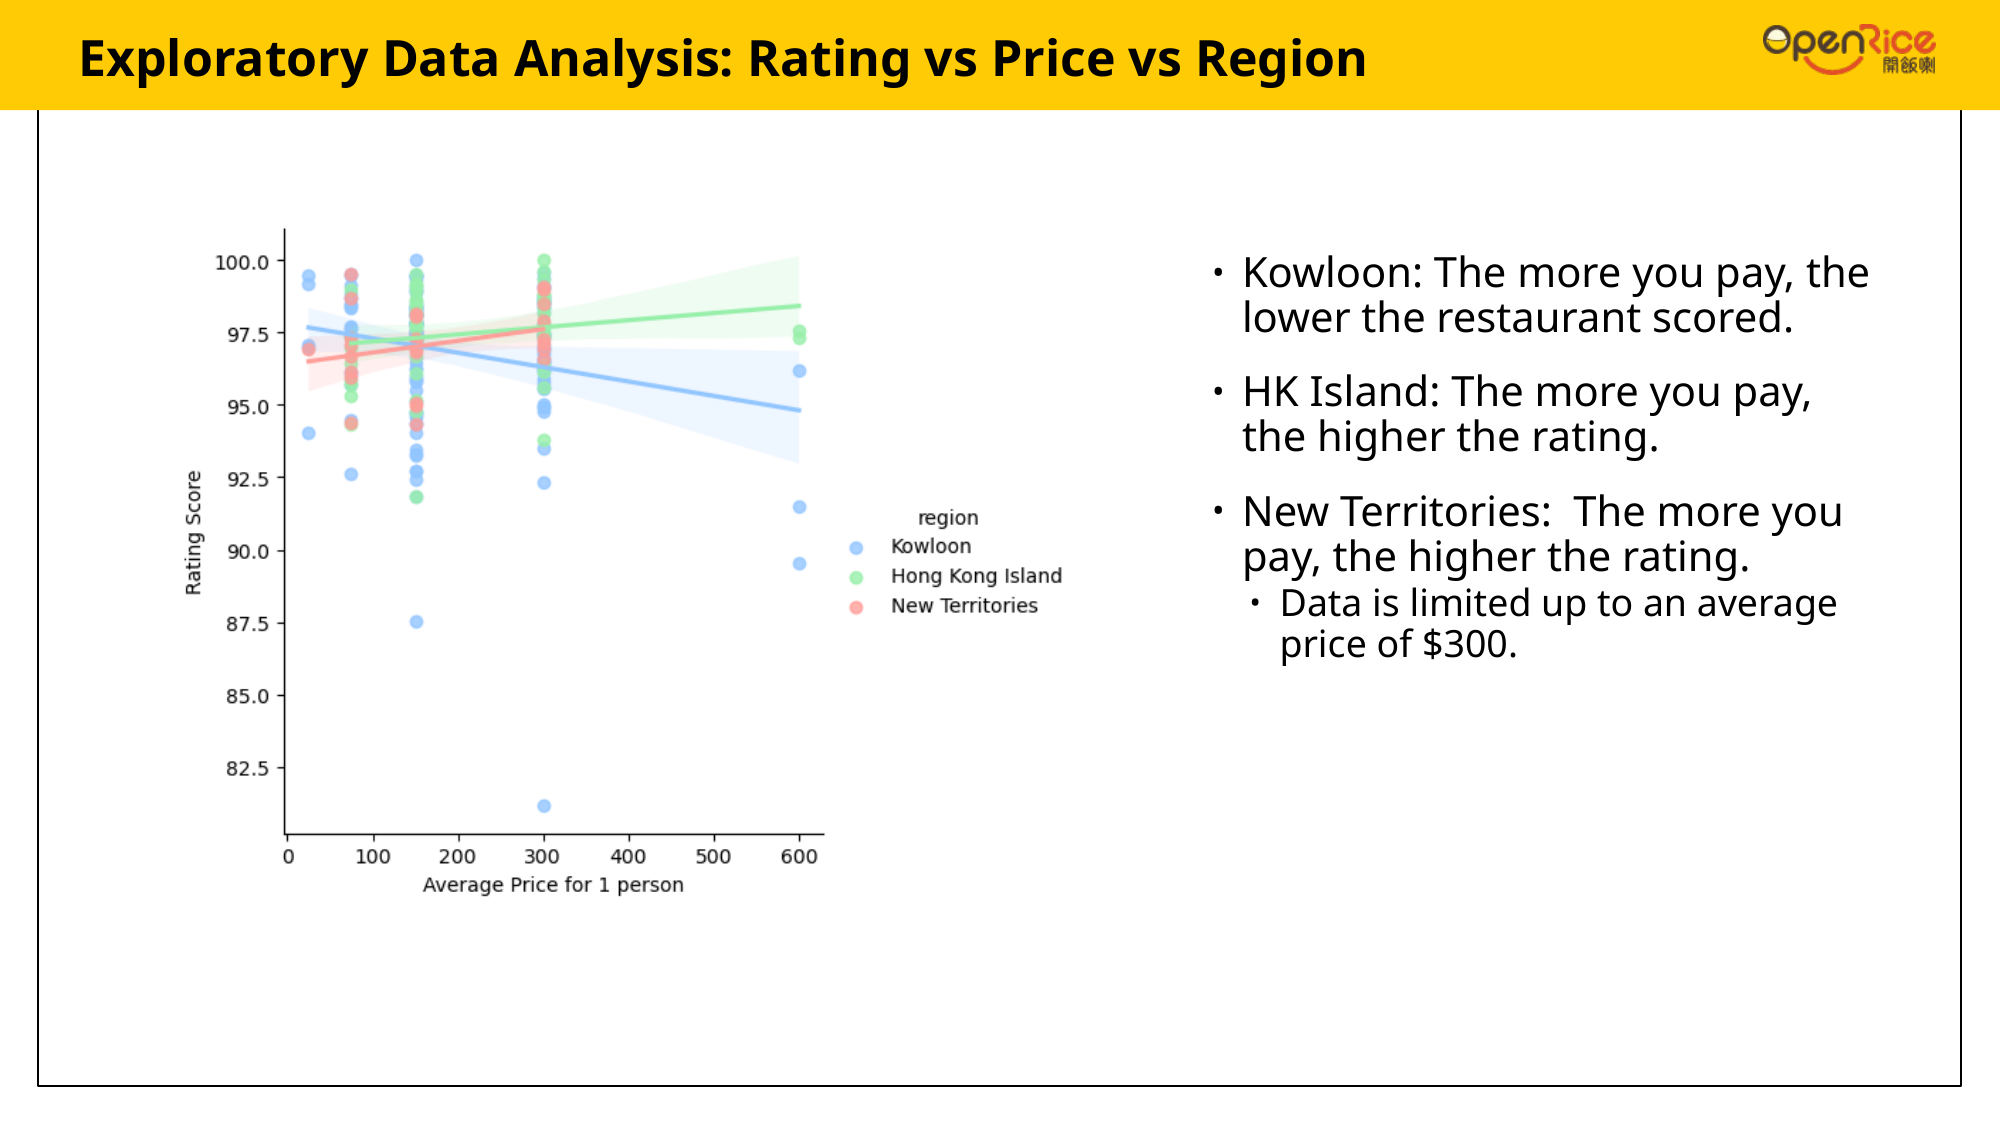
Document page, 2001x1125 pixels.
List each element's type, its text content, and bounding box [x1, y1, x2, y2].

text_box Exploratory Data Analysis: Rating vs Price vs Region [63, 18, 1590, 94]
text_box [0, 0, 2000, 112]
list Kowloon: The more you pay, the lower the restaurant scored. HK Island: The more you pay, the higher the rating. New Territories: The more you pay, the higher the rating. Data is limited up to an average price of $300. [1189, 243, 1896, 984]
picture [1763, 24, 1937, 75]
picture [172, 216, 1080, 909]
